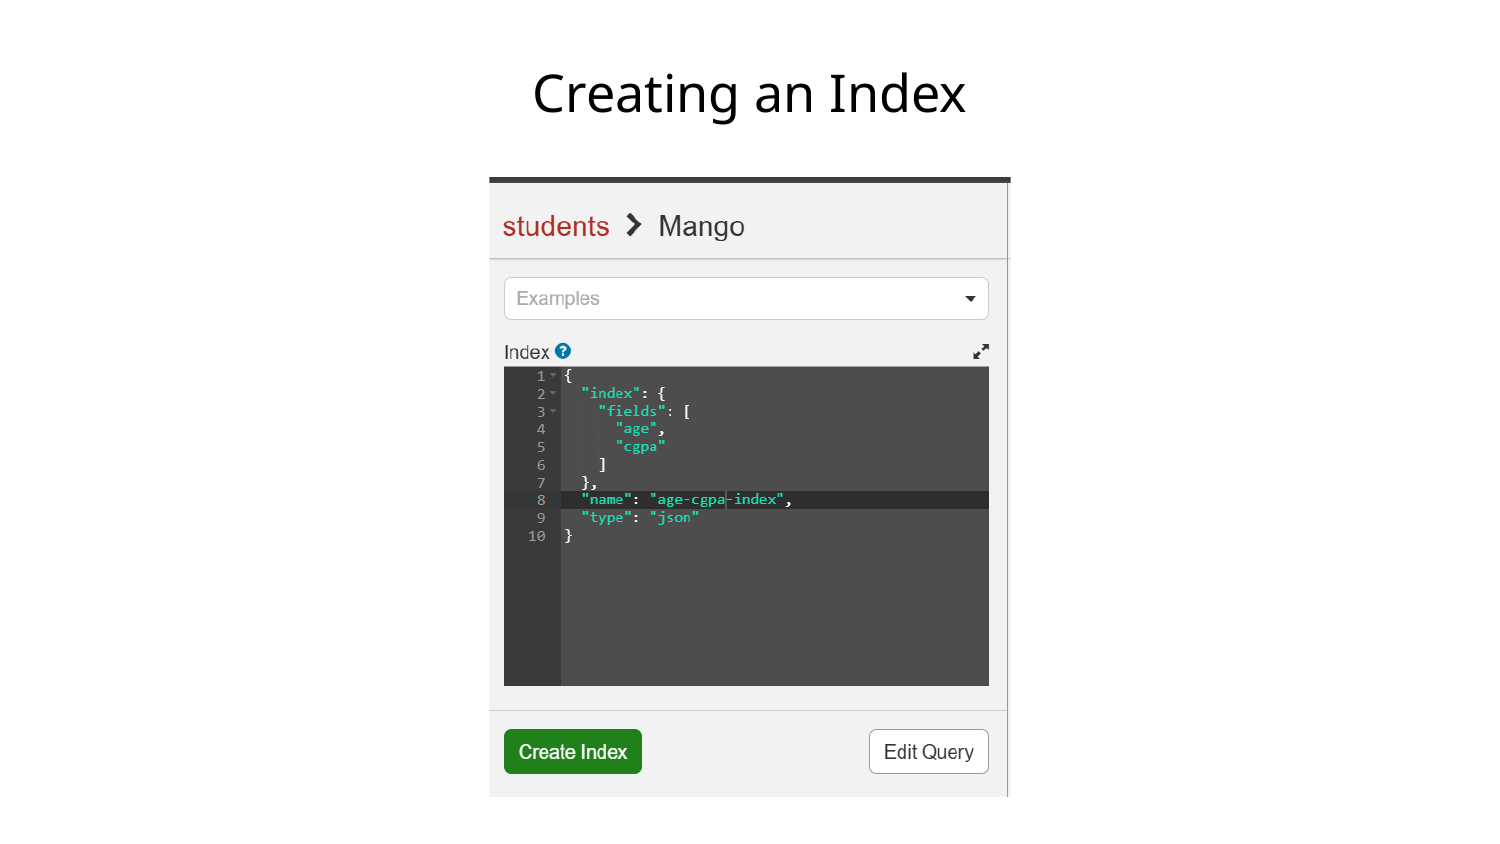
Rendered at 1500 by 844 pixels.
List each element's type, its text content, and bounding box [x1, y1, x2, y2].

picture [489, 177, 1011, 797]
title Creating an Index [84, 49, 1416, 134]
